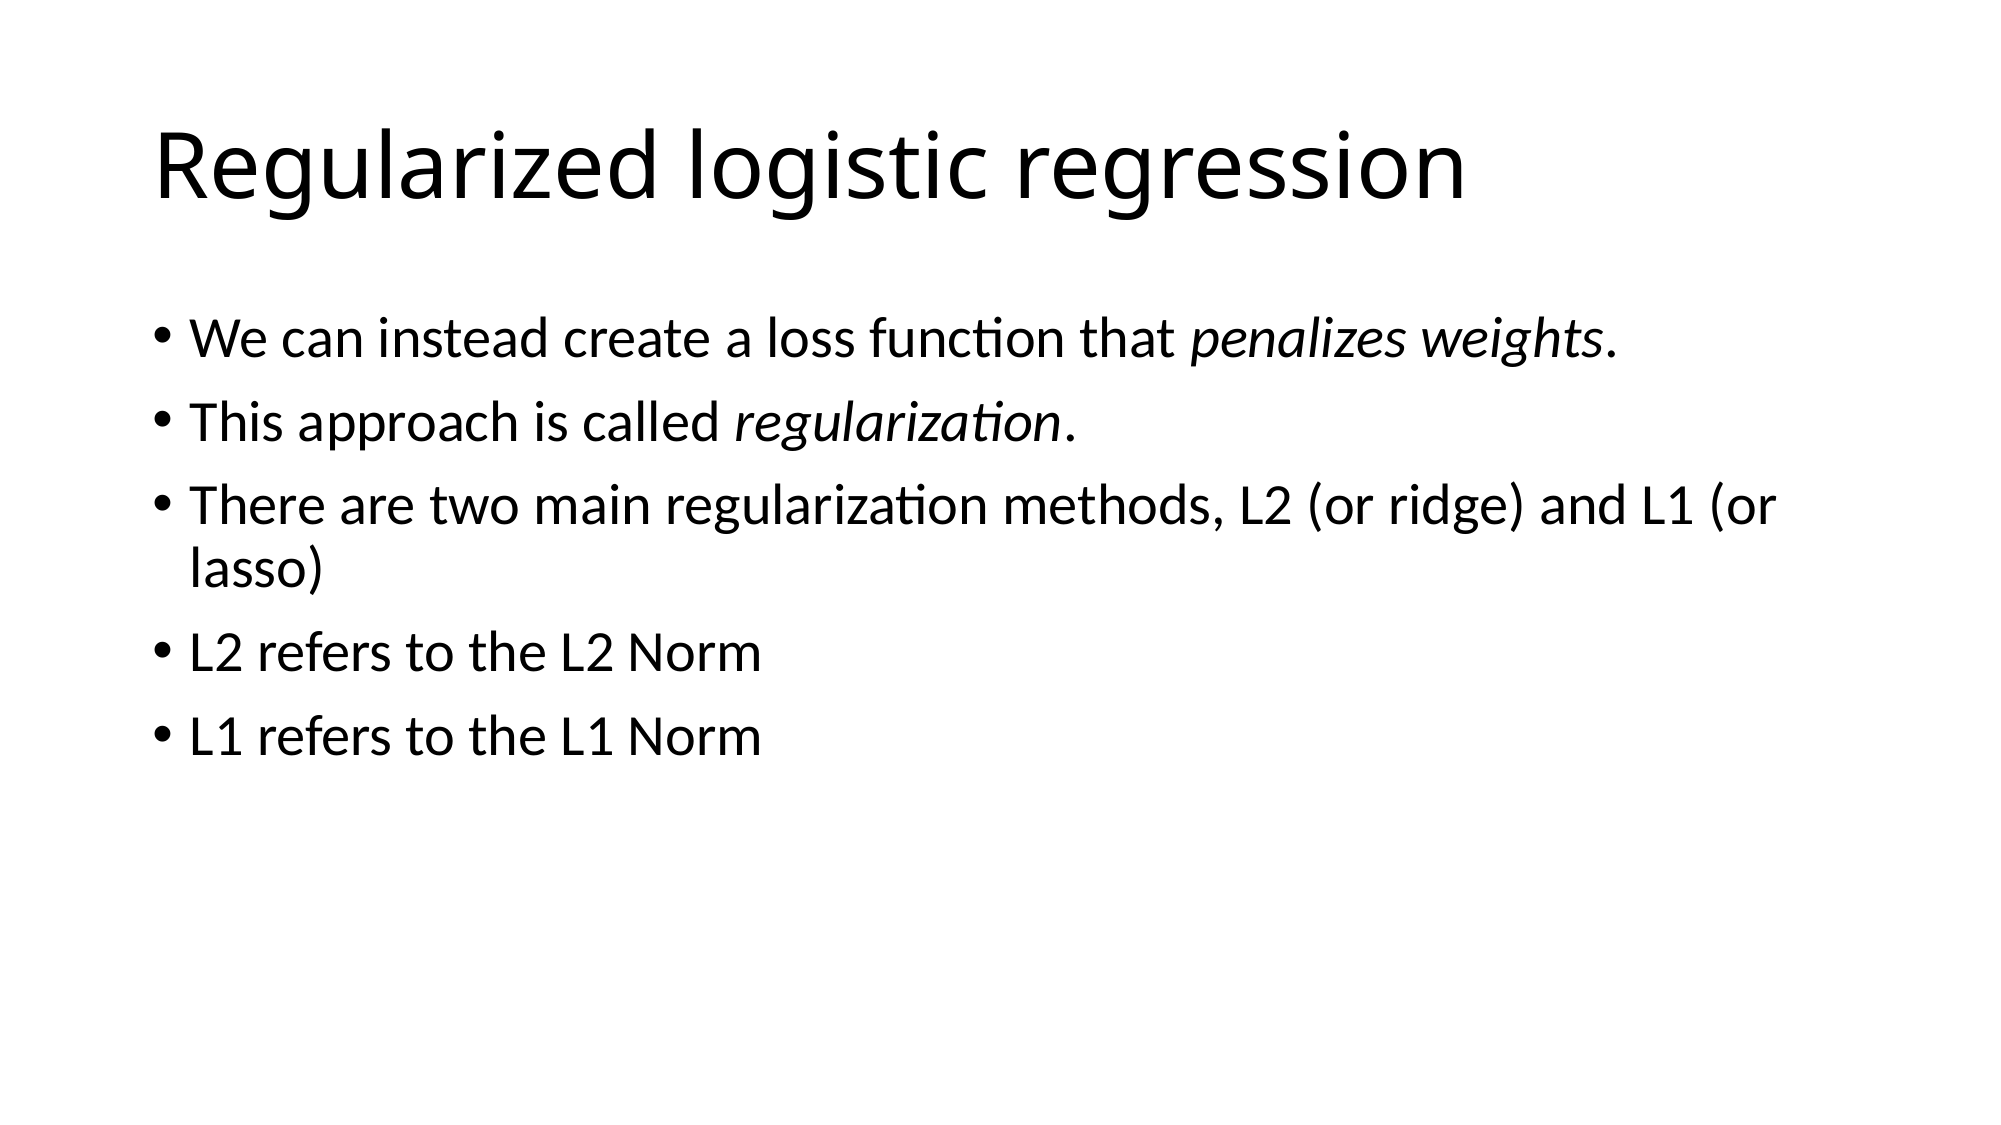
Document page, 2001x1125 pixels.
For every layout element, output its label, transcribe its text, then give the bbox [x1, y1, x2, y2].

title Regularized logistic regression [137, 59, 1863, 278]
list We can instead create a loss function that penalizes weights. This approach is called regularization. There are two main regularization methods, L2 (or ridge) and L1 (or lasso) L2 refers to the L2 Norm L1 refers to the L1 Norm [137, 299, 1863, 945]
